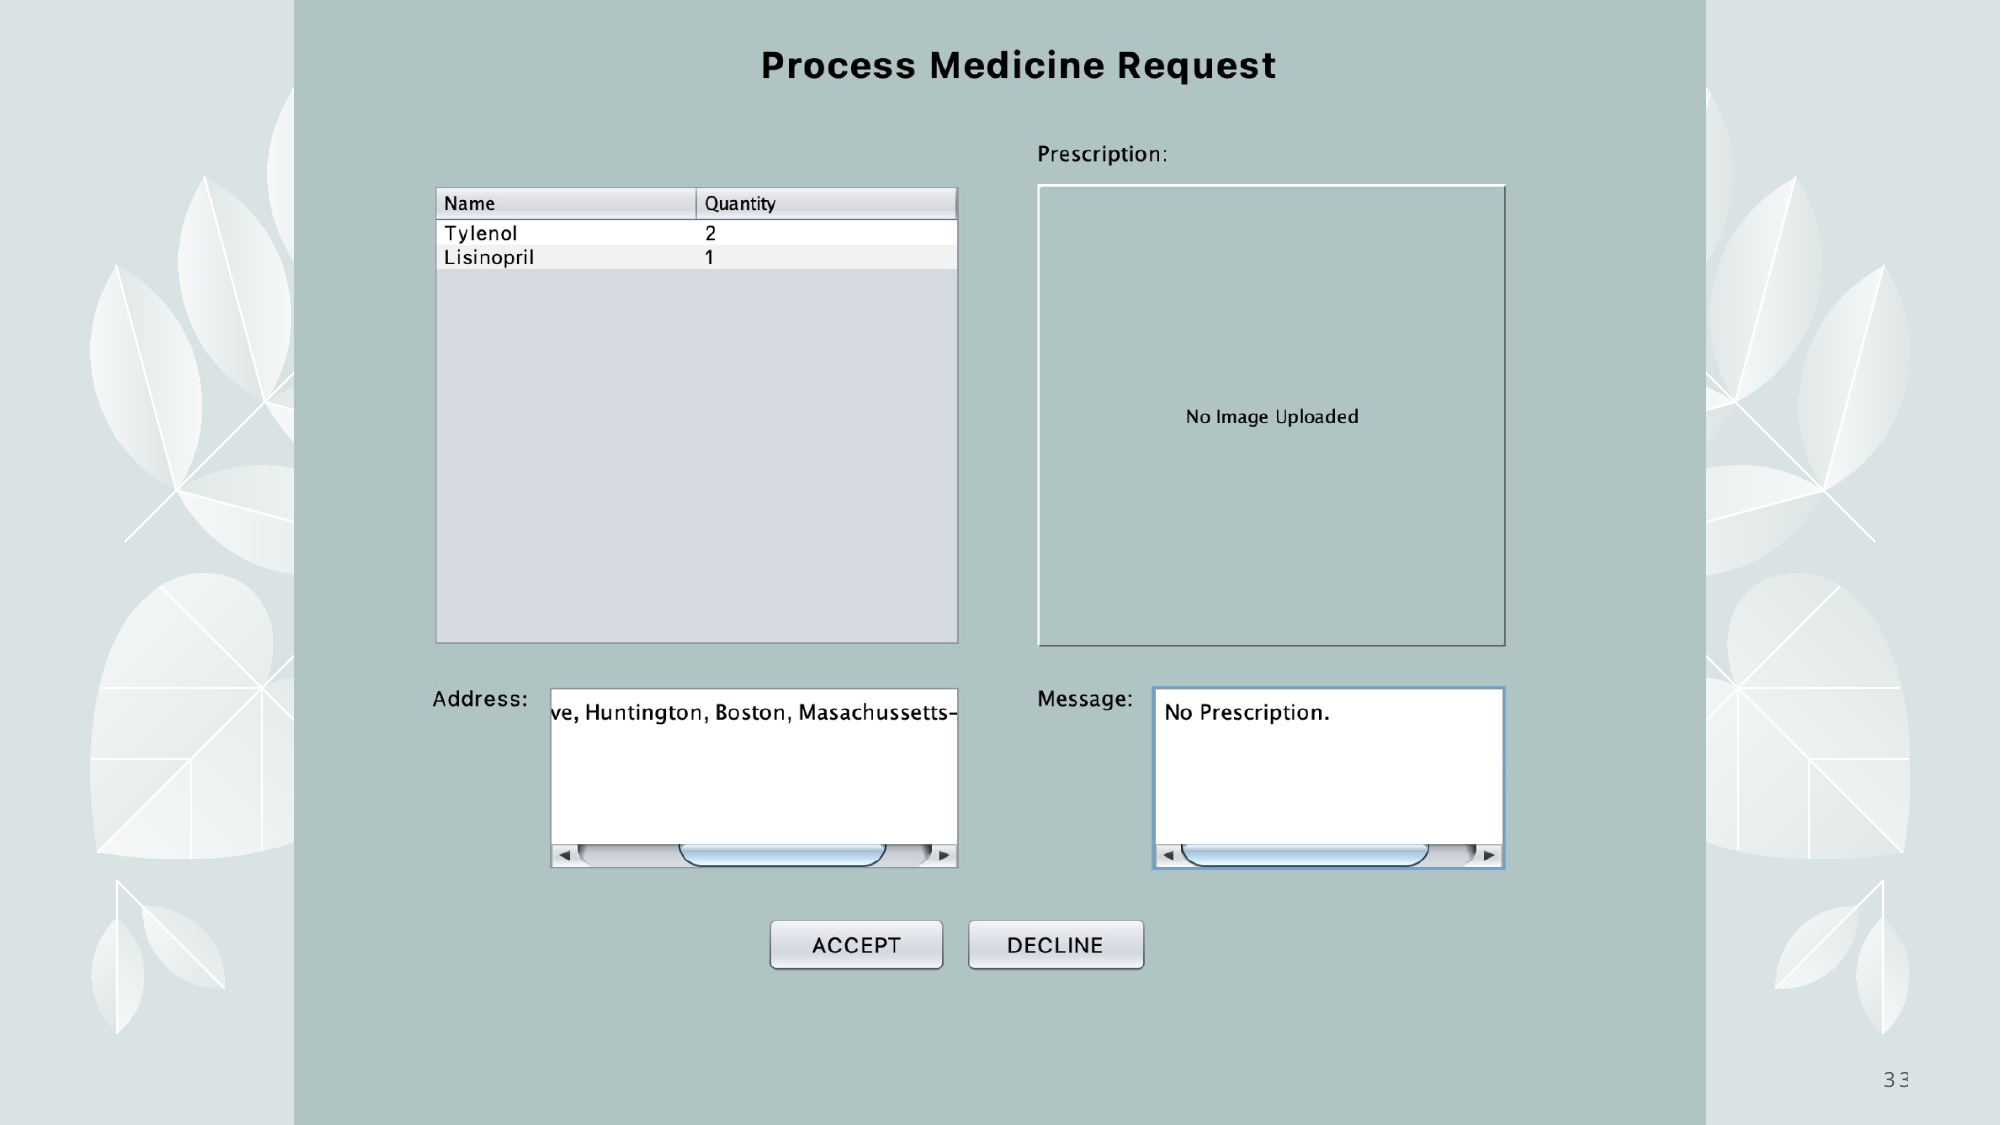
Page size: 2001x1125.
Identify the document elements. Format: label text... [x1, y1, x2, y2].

picture [293, 0, 1707, 1125]
slide_number 33 [1707, 1042, 1927, 1119]
